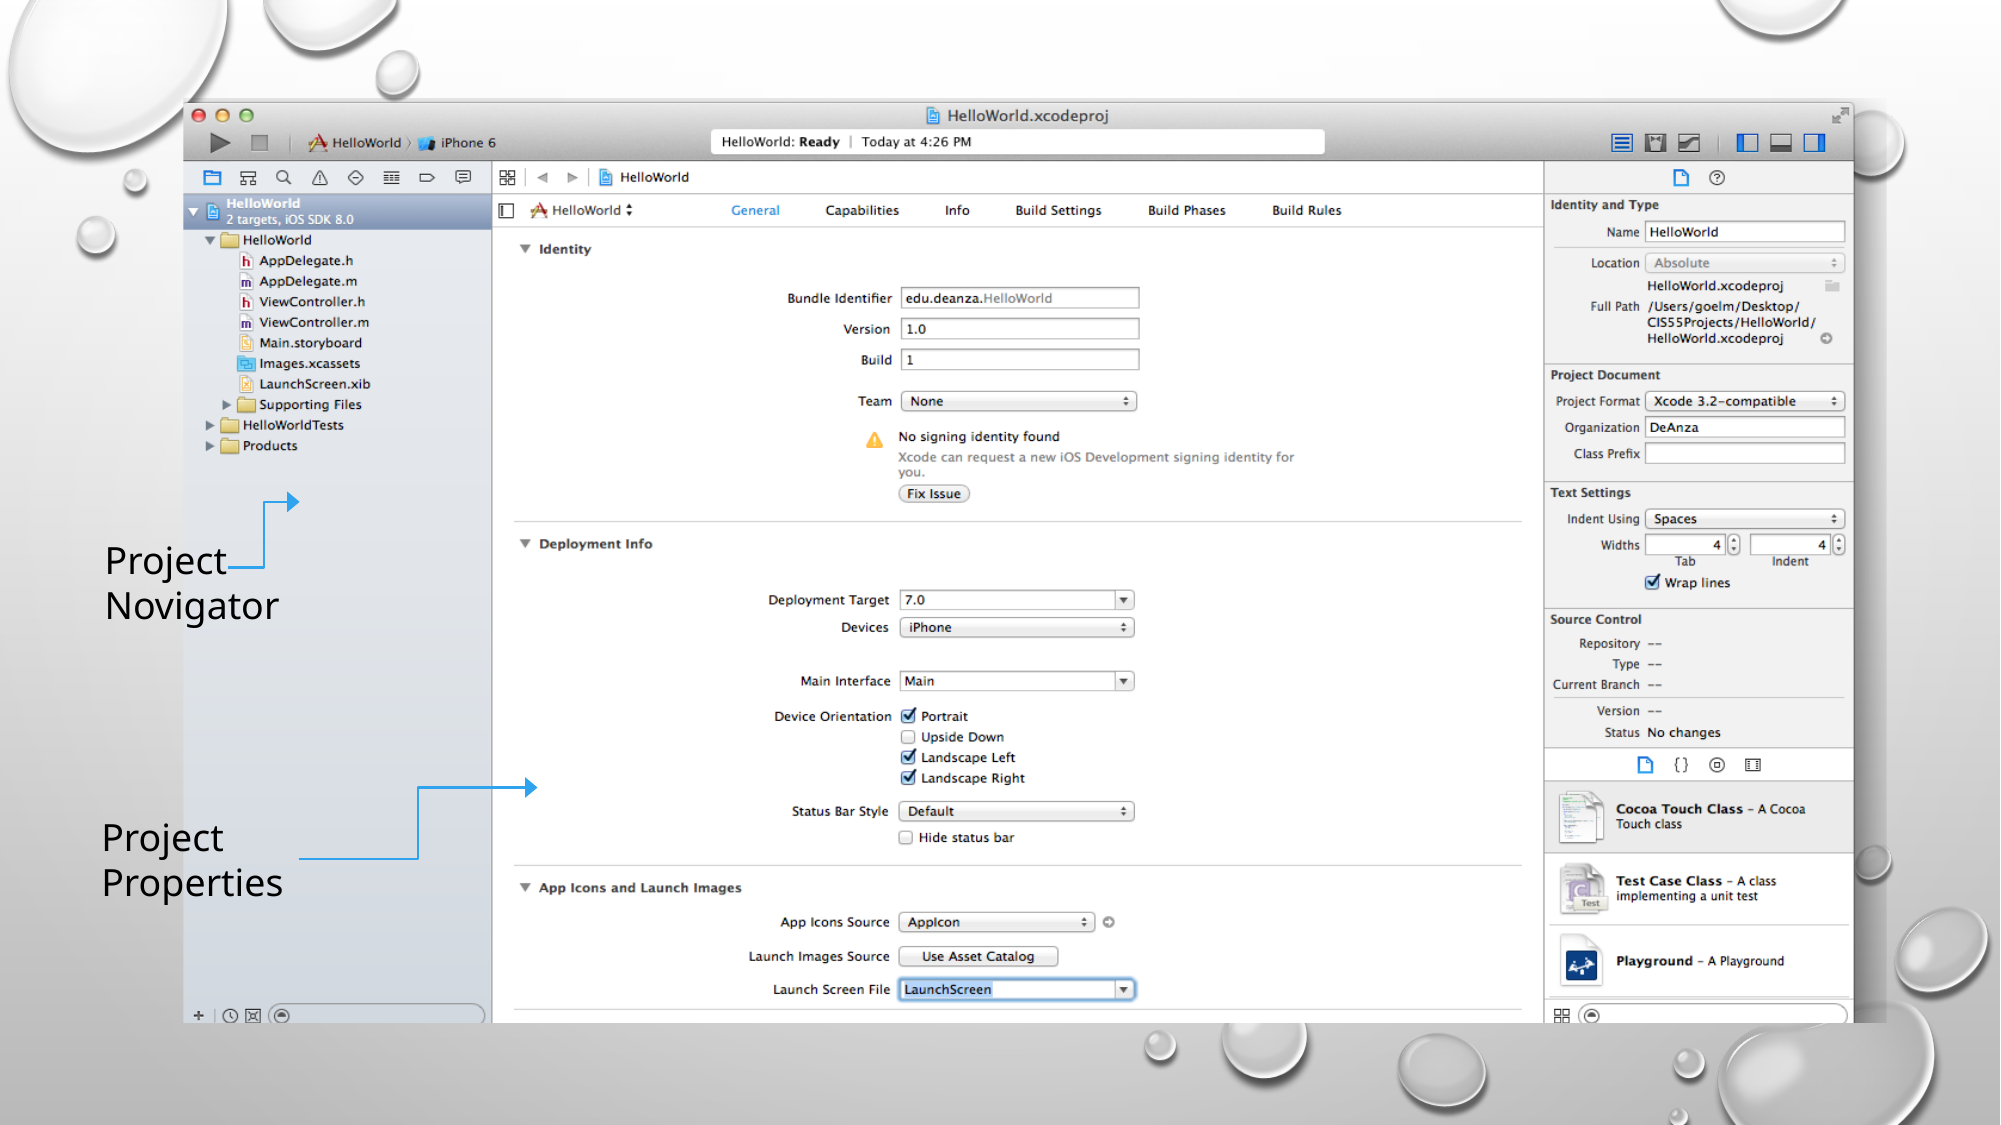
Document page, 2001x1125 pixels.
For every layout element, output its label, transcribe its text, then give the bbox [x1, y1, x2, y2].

text_box Project Properties [86, 806, 178, 912]
text_box Project Novigator [89, 529, 178, 635]
picture [0, 0, 2000, 1125]
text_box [283, 787, 538, 861]
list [183, 98, 1887, 1023]
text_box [228, 501, 300, 568]
